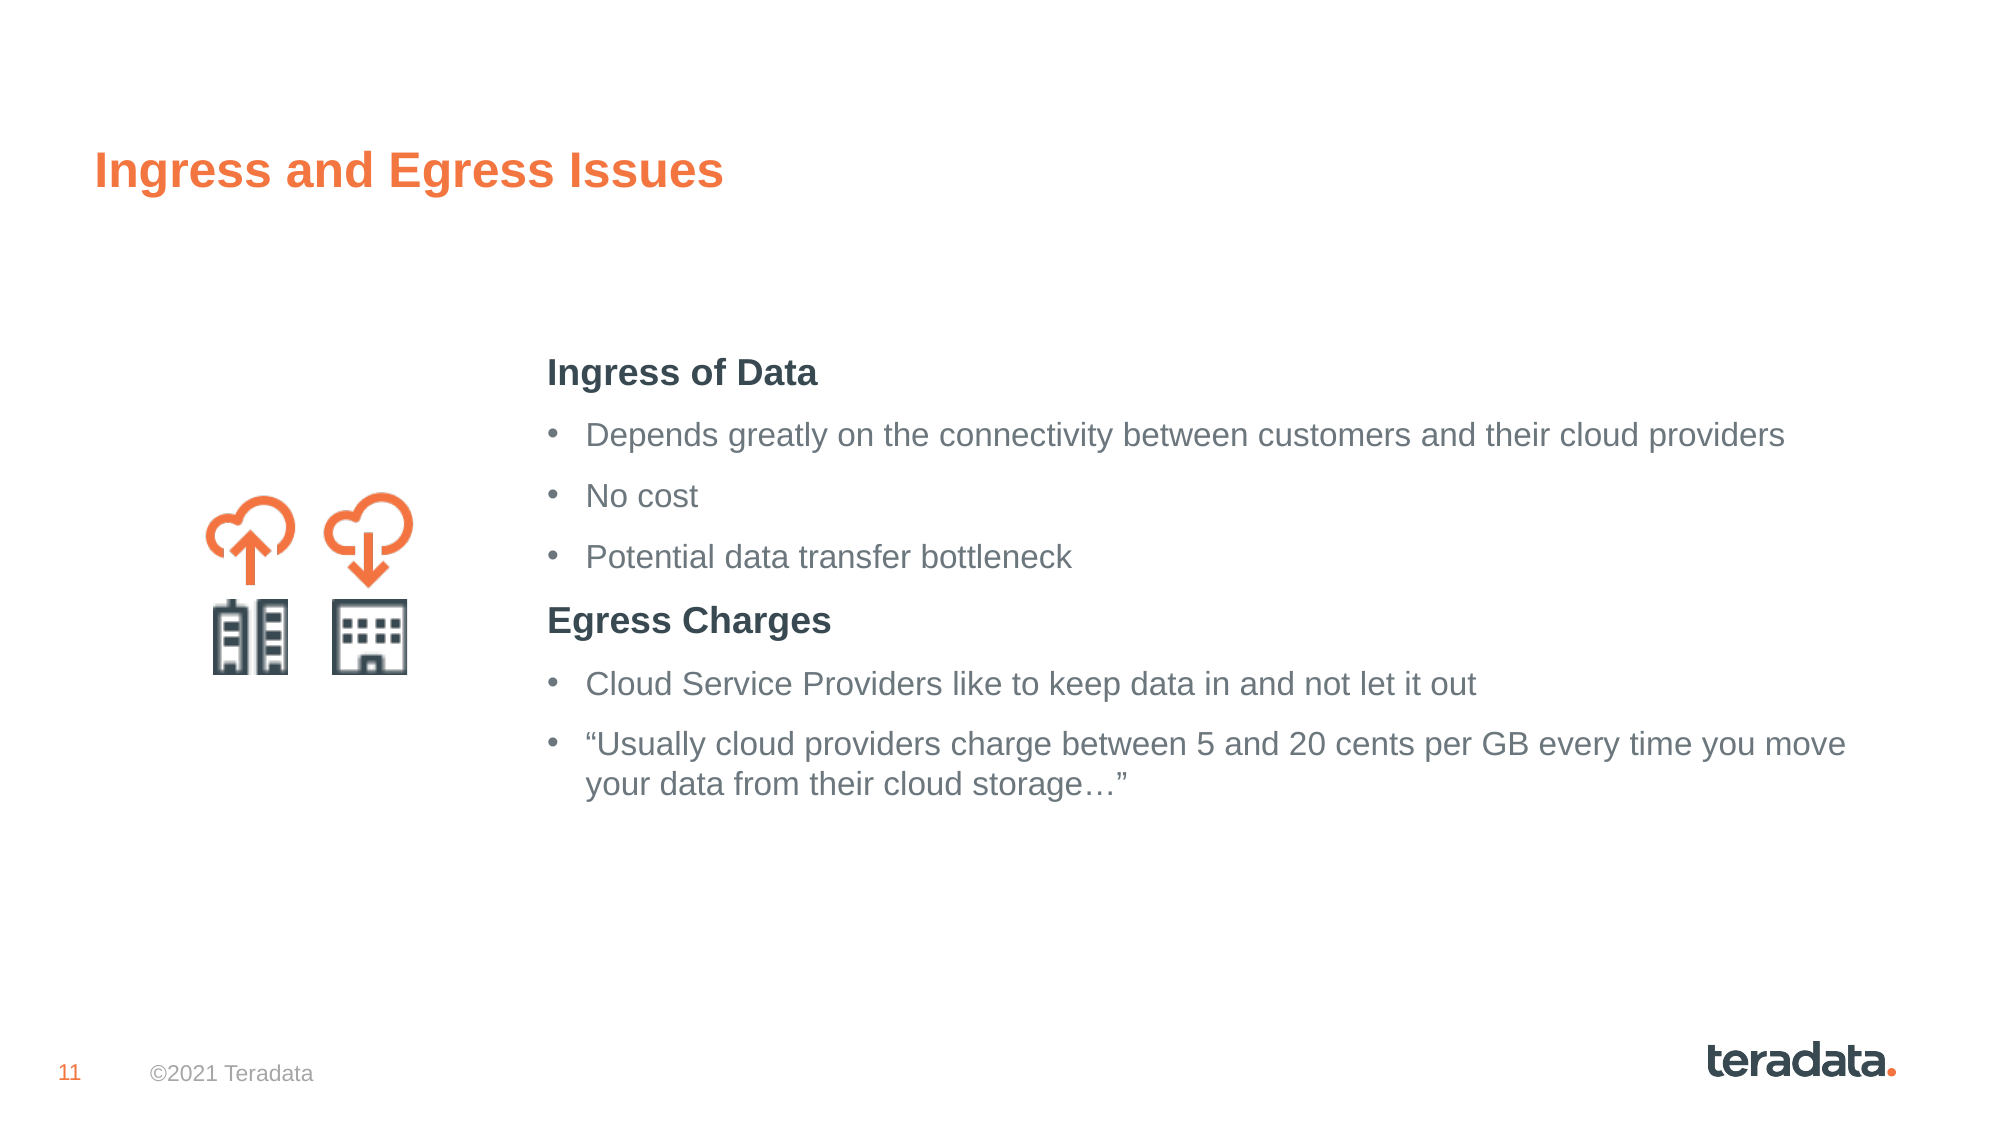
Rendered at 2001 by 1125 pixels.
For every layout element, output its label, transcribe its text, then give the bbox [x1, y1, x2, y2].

list Ingress of Data Depends greatly on the connectivity between customers and their cloud providers No cost Potential data transfer bottleneck Egress Charges Cloud Service Providers like to keep data in and not let it out “Usually cloud providers charge between 5 and 20 cents per GB every time you move your data from their cloud storage…” [547, 347, 1906, 812]
title Ingress and Egress Issues [94, 64, 1906, 199]
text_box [197, 487, 422, 675]
picture [1708, 1041, 1896, 1077]
